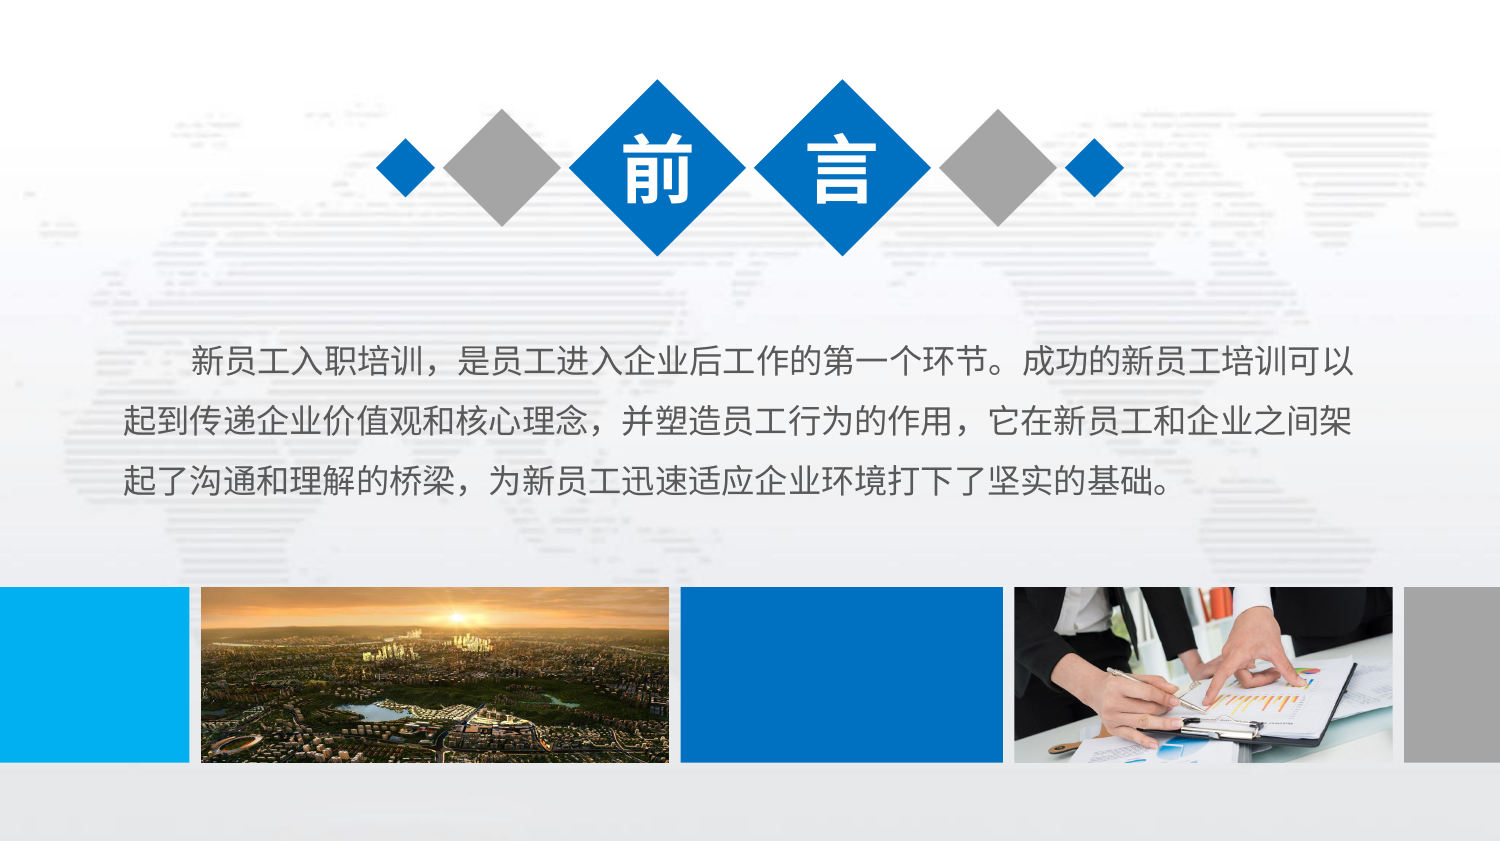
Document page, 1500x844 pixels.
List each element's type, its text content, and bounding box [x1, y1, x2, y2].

text_box [678, 585, 1005, 765]
text_box [1062, 136, 1127, 200]
text_box 新员工入职培训，是员工进入企业后工作的第一个环节。成功的新员工培训可以起到传递企业价值观和核心理念，并塑造员工行为的作用，它在新员工和企业之间架起了沟通和理解的桥梁，为新员工迅速适应企业环境打下了坚实的基础。 [108, 312, 1392, 508]
text_box [936, 106, 1060, 229]
text_box [440, 106, 564, 229]
text_box 前 [566, 77, 749, 259]
text_box [373, 136, 438, 200]
text_box [1402, 585, 1500, 765]
text_box [0, 585, 192, 765]
picture [0, 0, 1500, 841]
text_box [201, 587, 669, 763]
text_box [1014, 587, 1393, 763]
text_box 言 [751, 77, 934, 259]
